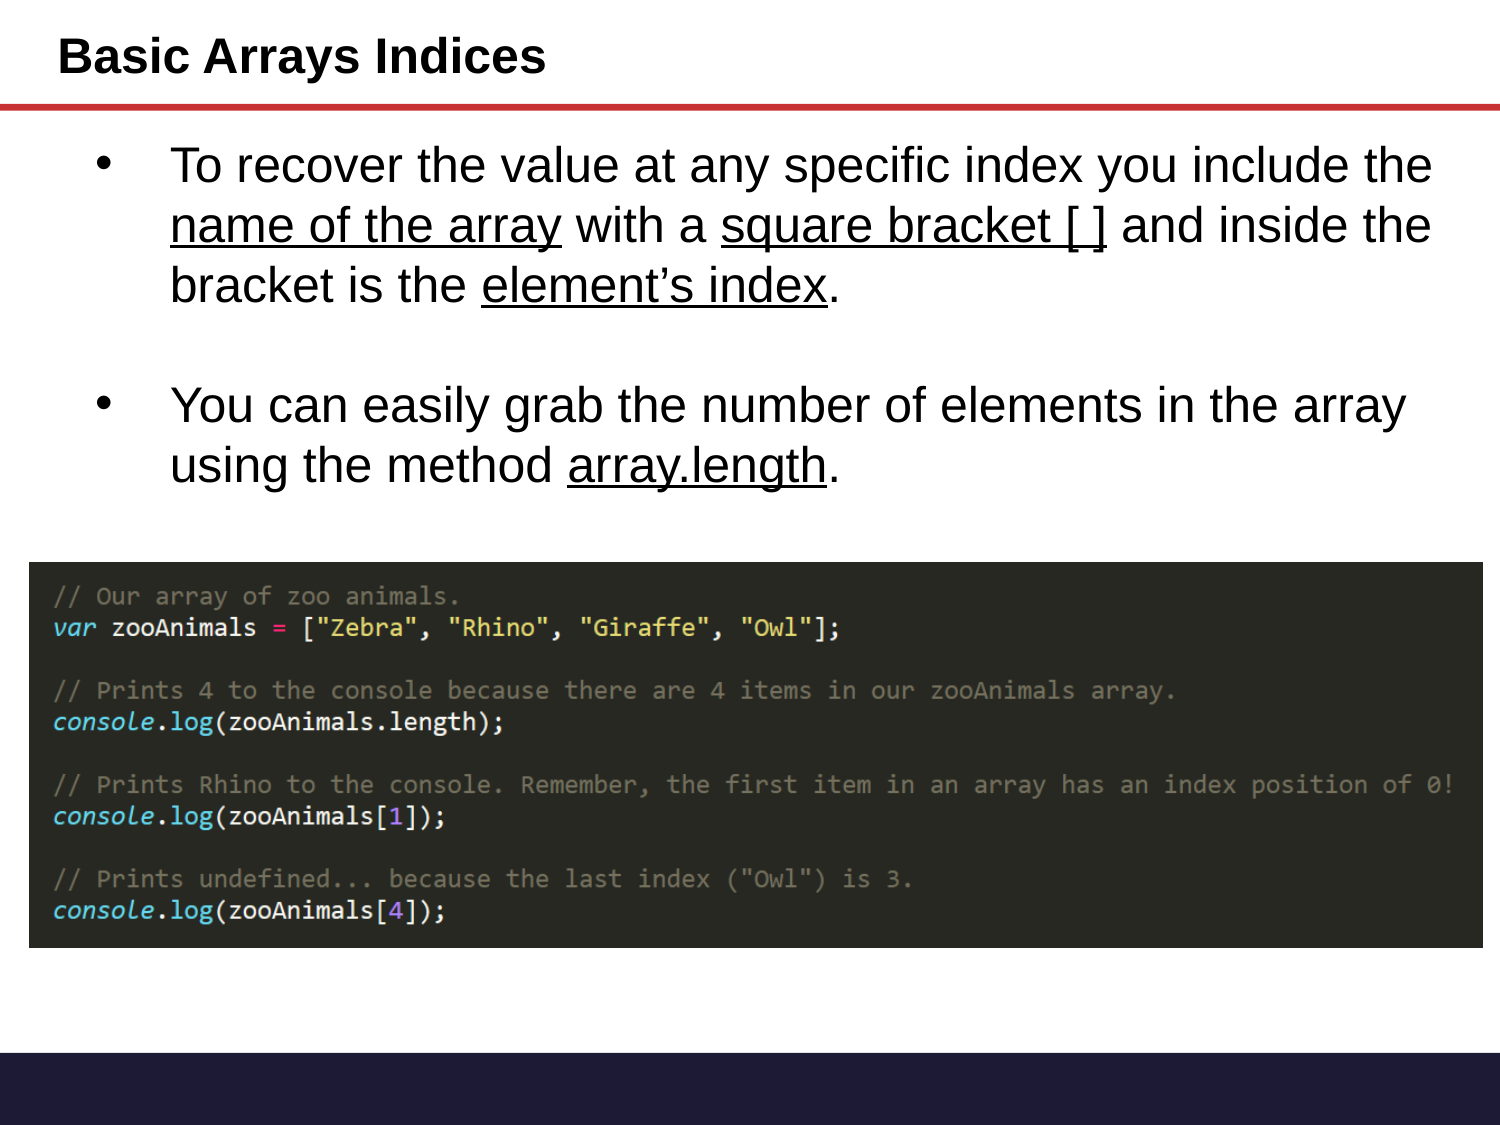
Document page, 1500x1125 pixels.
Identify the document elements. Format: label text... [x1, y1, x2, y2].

text_box Basic Arrays Indices [49, 16, 948, 91]
picture [29, 562, 1483, 948]
text_box To recover the value at any specific index you include the name of the array with a square bracket [ ] and inside the bracket is the element’s index. You can easily grab the number of elements in the array using the method array.length. [49, 124, 1463, 500]
